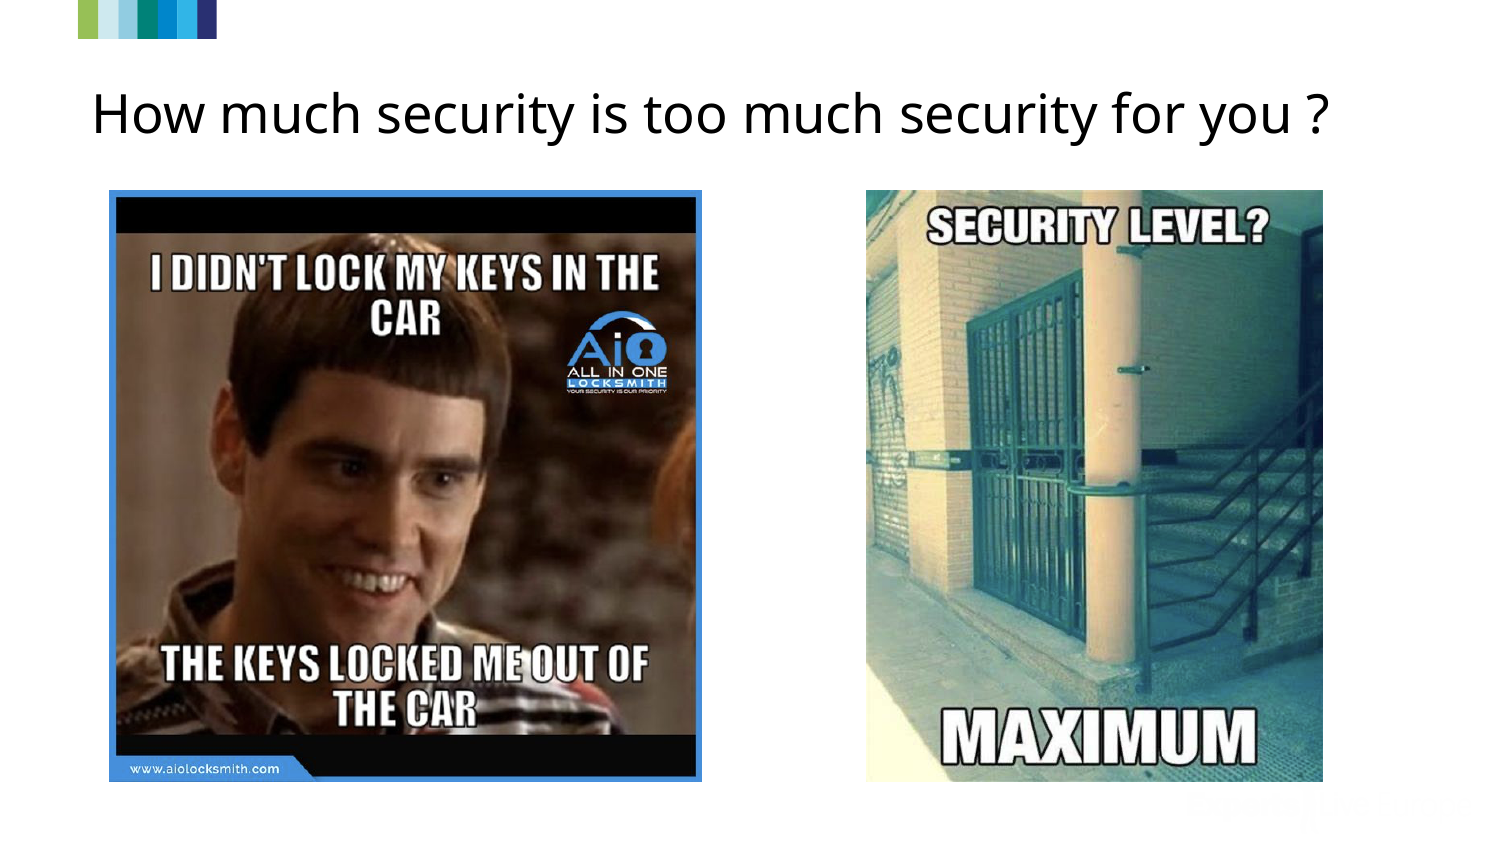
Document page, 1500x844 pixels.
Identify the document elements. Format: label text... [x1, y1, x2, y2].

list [109, 189, 702, 783]
title How much security is too much security for you ? [76, 43, 1424, 185]
picture [0, 0, 1500, 844]
